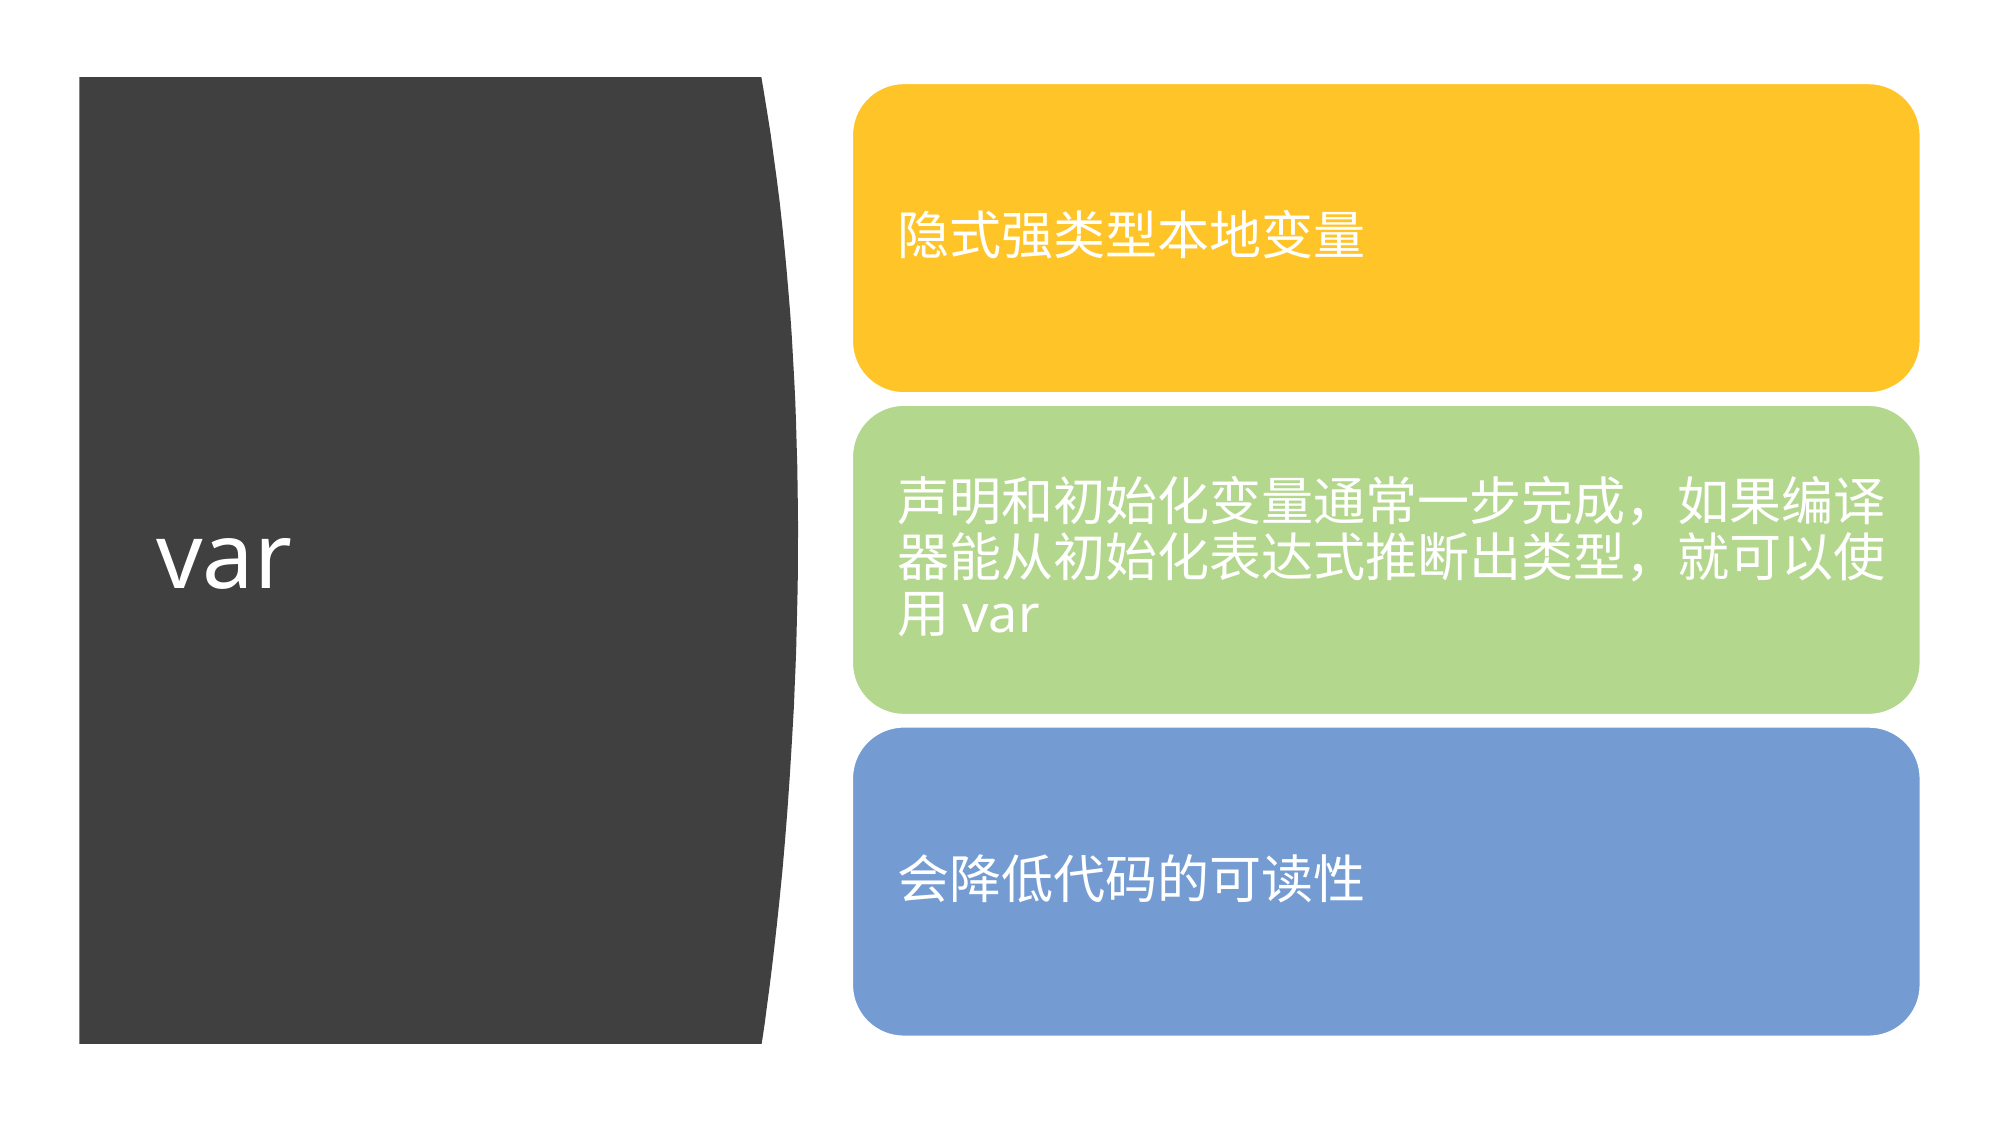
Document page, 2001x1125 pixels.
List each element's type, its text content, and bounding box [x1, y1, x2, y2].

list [852, 77, 1921, 1043]
title var [141, 166, 702, 953]
text_box [78, 76, 800, 1045]
